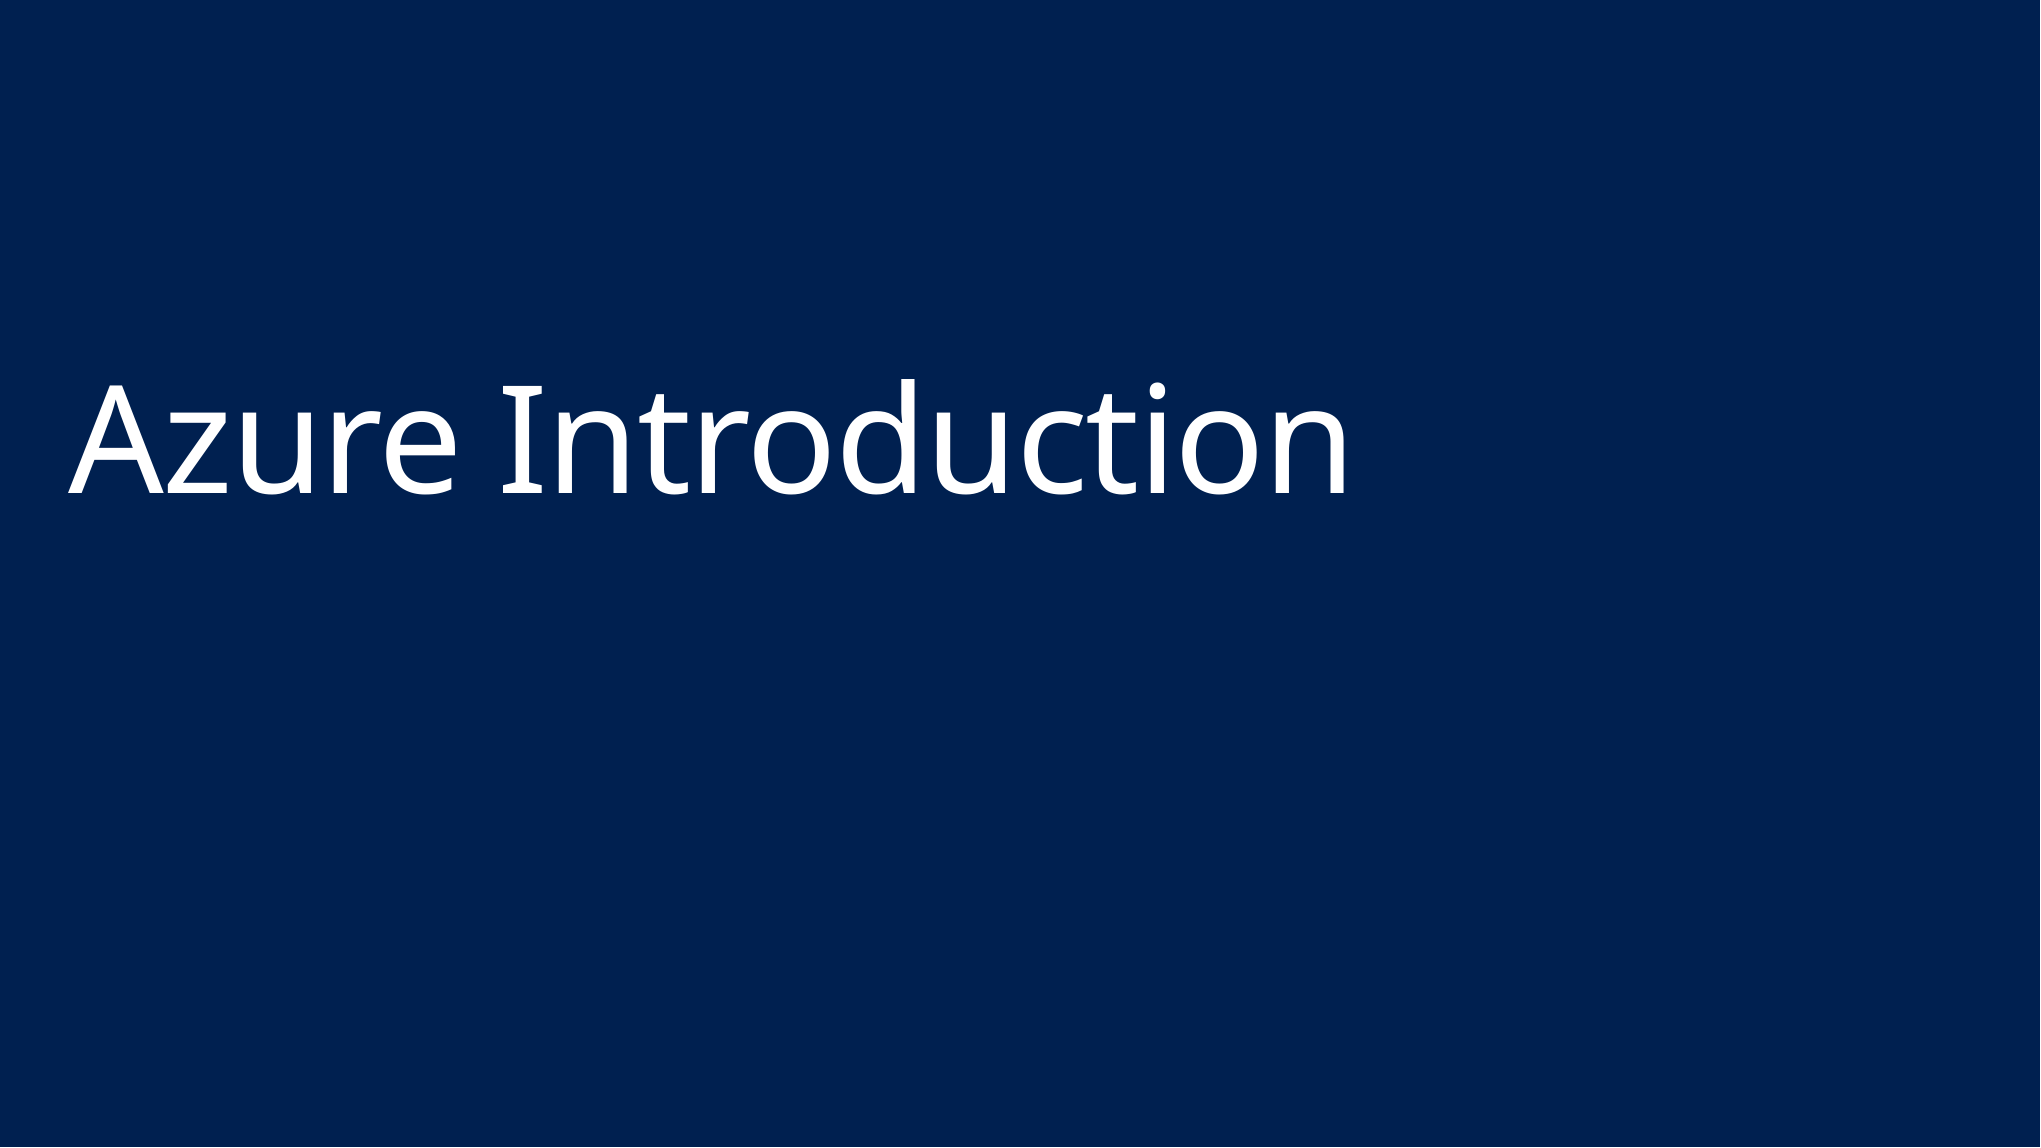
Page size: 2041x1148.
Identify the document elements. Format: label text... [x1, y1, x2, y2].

title Azure Introduction [45, 348, 1996, 543]
